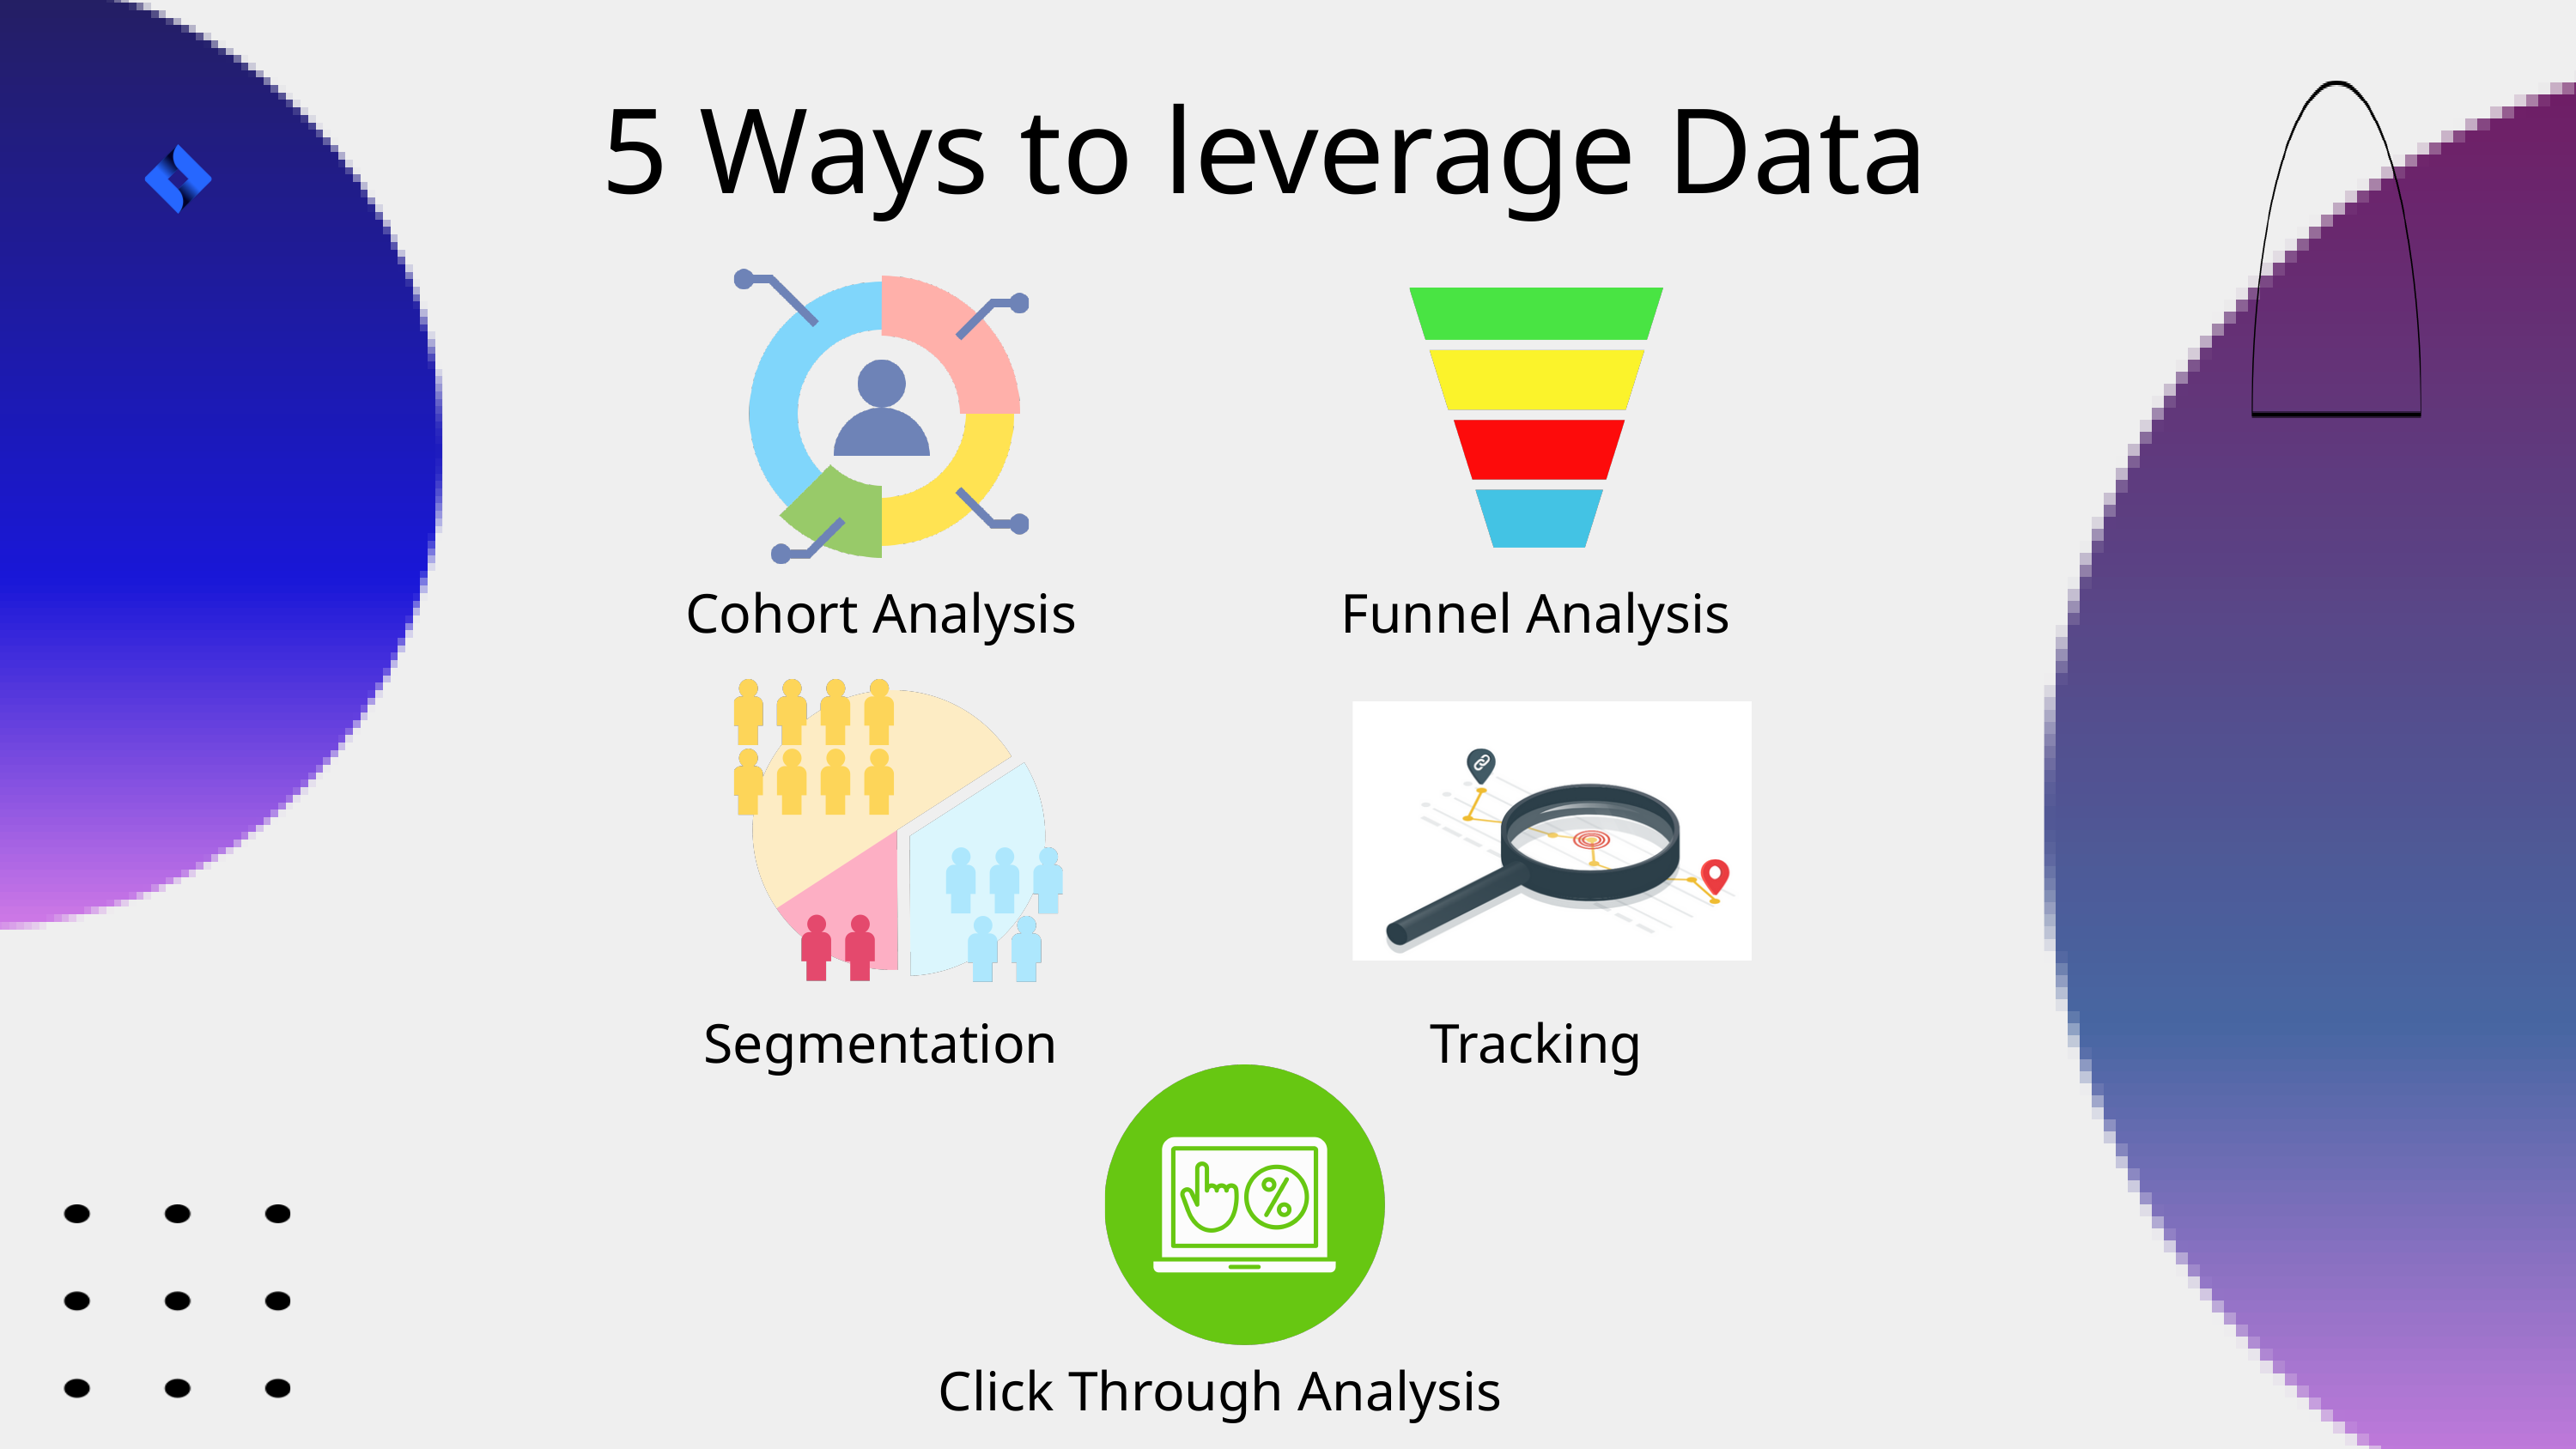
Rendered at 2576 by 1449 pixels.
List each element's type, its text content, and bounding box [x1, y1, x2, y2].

text_box Funnel Analysis [1335, 577, 1737, 644]
text_box [1104, 1064, 1385, 1345]
text_box 5 Ways to leverage Data [487, 72, 2044, 217]
text_box [0, 0, 443, 930]
text_box Cohort Analysis [564, 577, 1199, 644]
text_box [733, 679, 1063, 983]
text_box [0, 1204, 291, 1449]
text_box [733, 269, 1030, 564]
text_box Segmentation [698, 1007, 1065, 1074]
text_box [2044, 46, 2576, 1449]
text_box [1352, 701, 1752, 961]
text_box [2251, 81, 2421, 418]
text_box Click Through Analysis [919, 1355, 1522, 1422]
text_box Tracking [1425, 1007, 1648, 1074]
text_box [144, 144, 212, 215]
text_box [1409, 288, 1663, 548]
